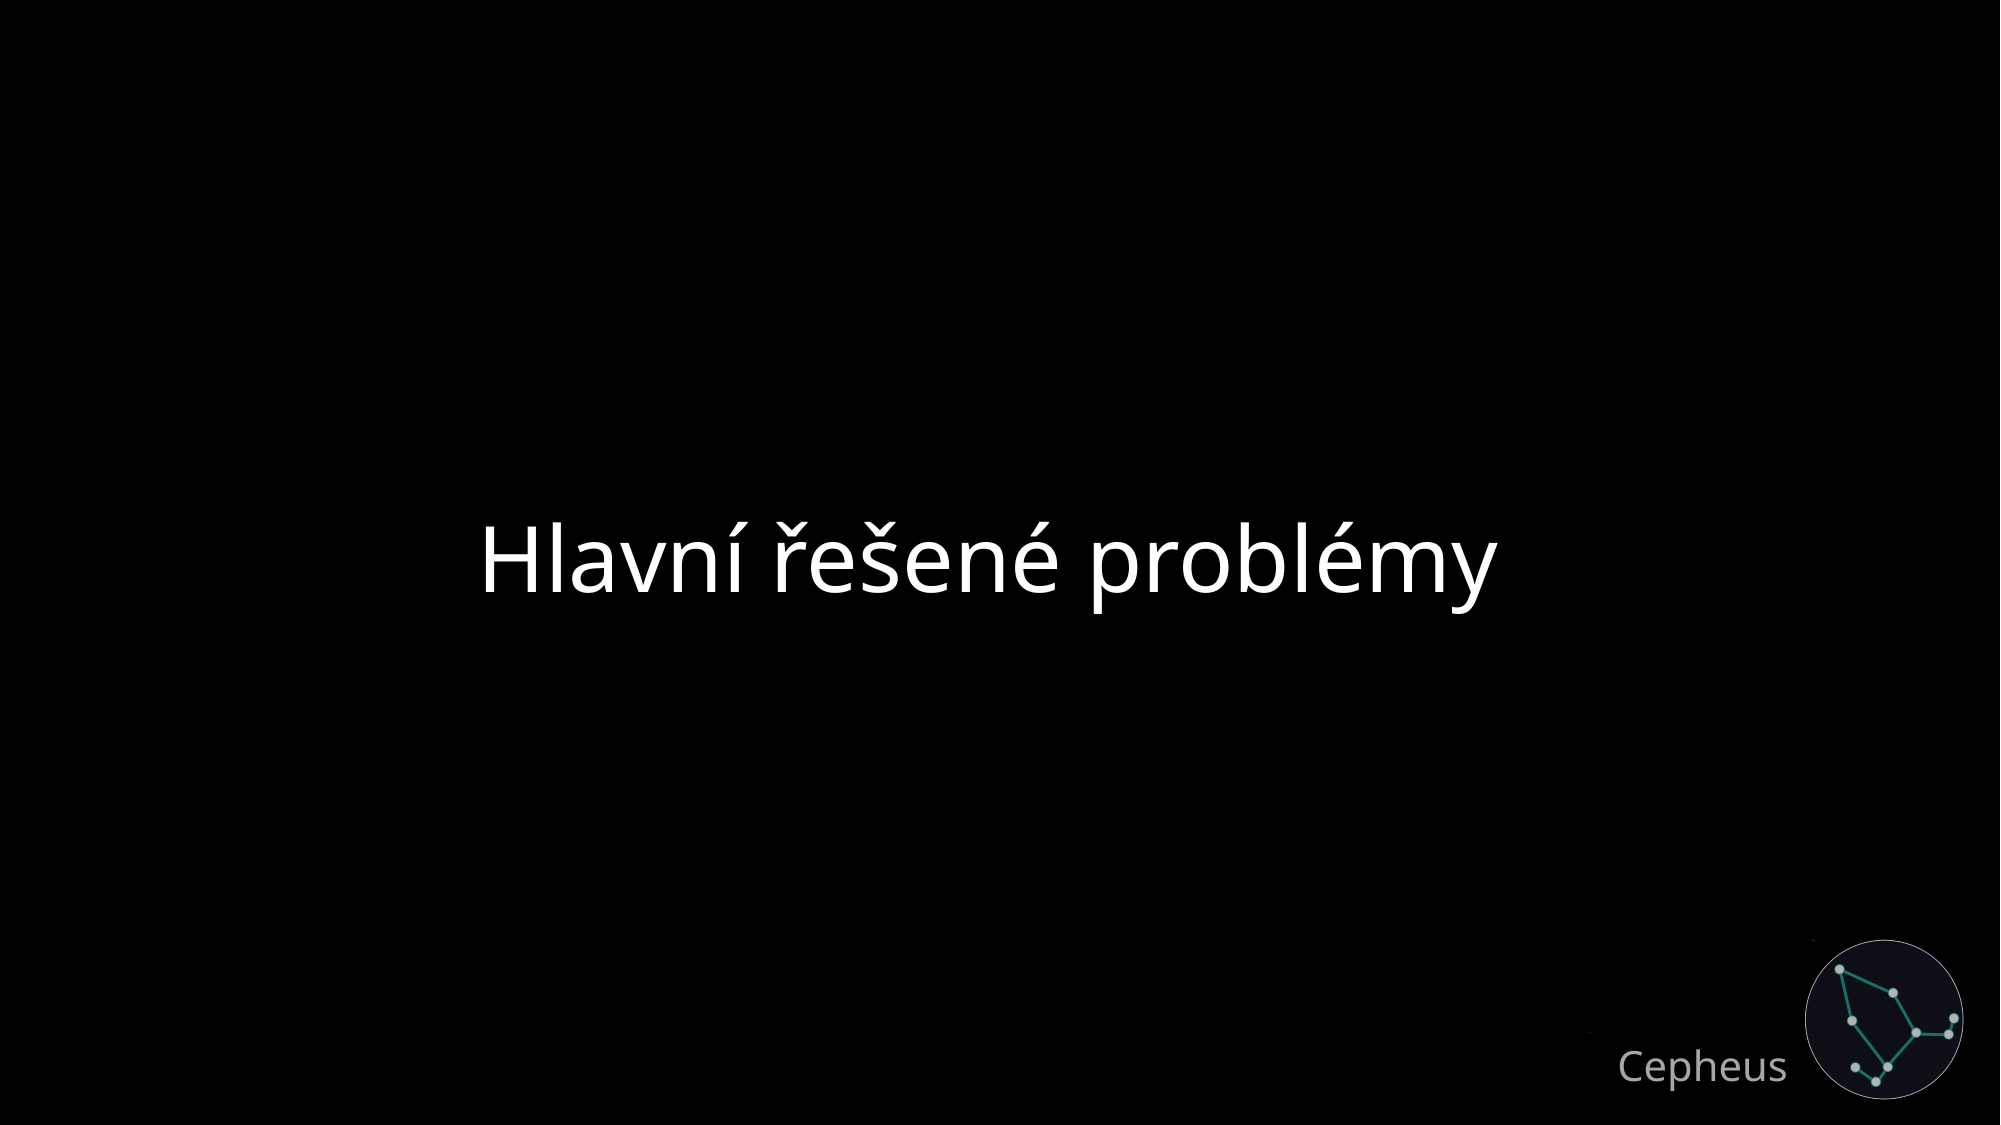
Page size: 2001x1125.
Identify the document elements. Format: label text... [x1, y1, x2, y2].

text_box Cepheus [1580, 1032, 1804, 1098]
picture [1804, 939, 1965, 1100]
title Hlavní řešené problémy [137, 453, 1863, 672]
